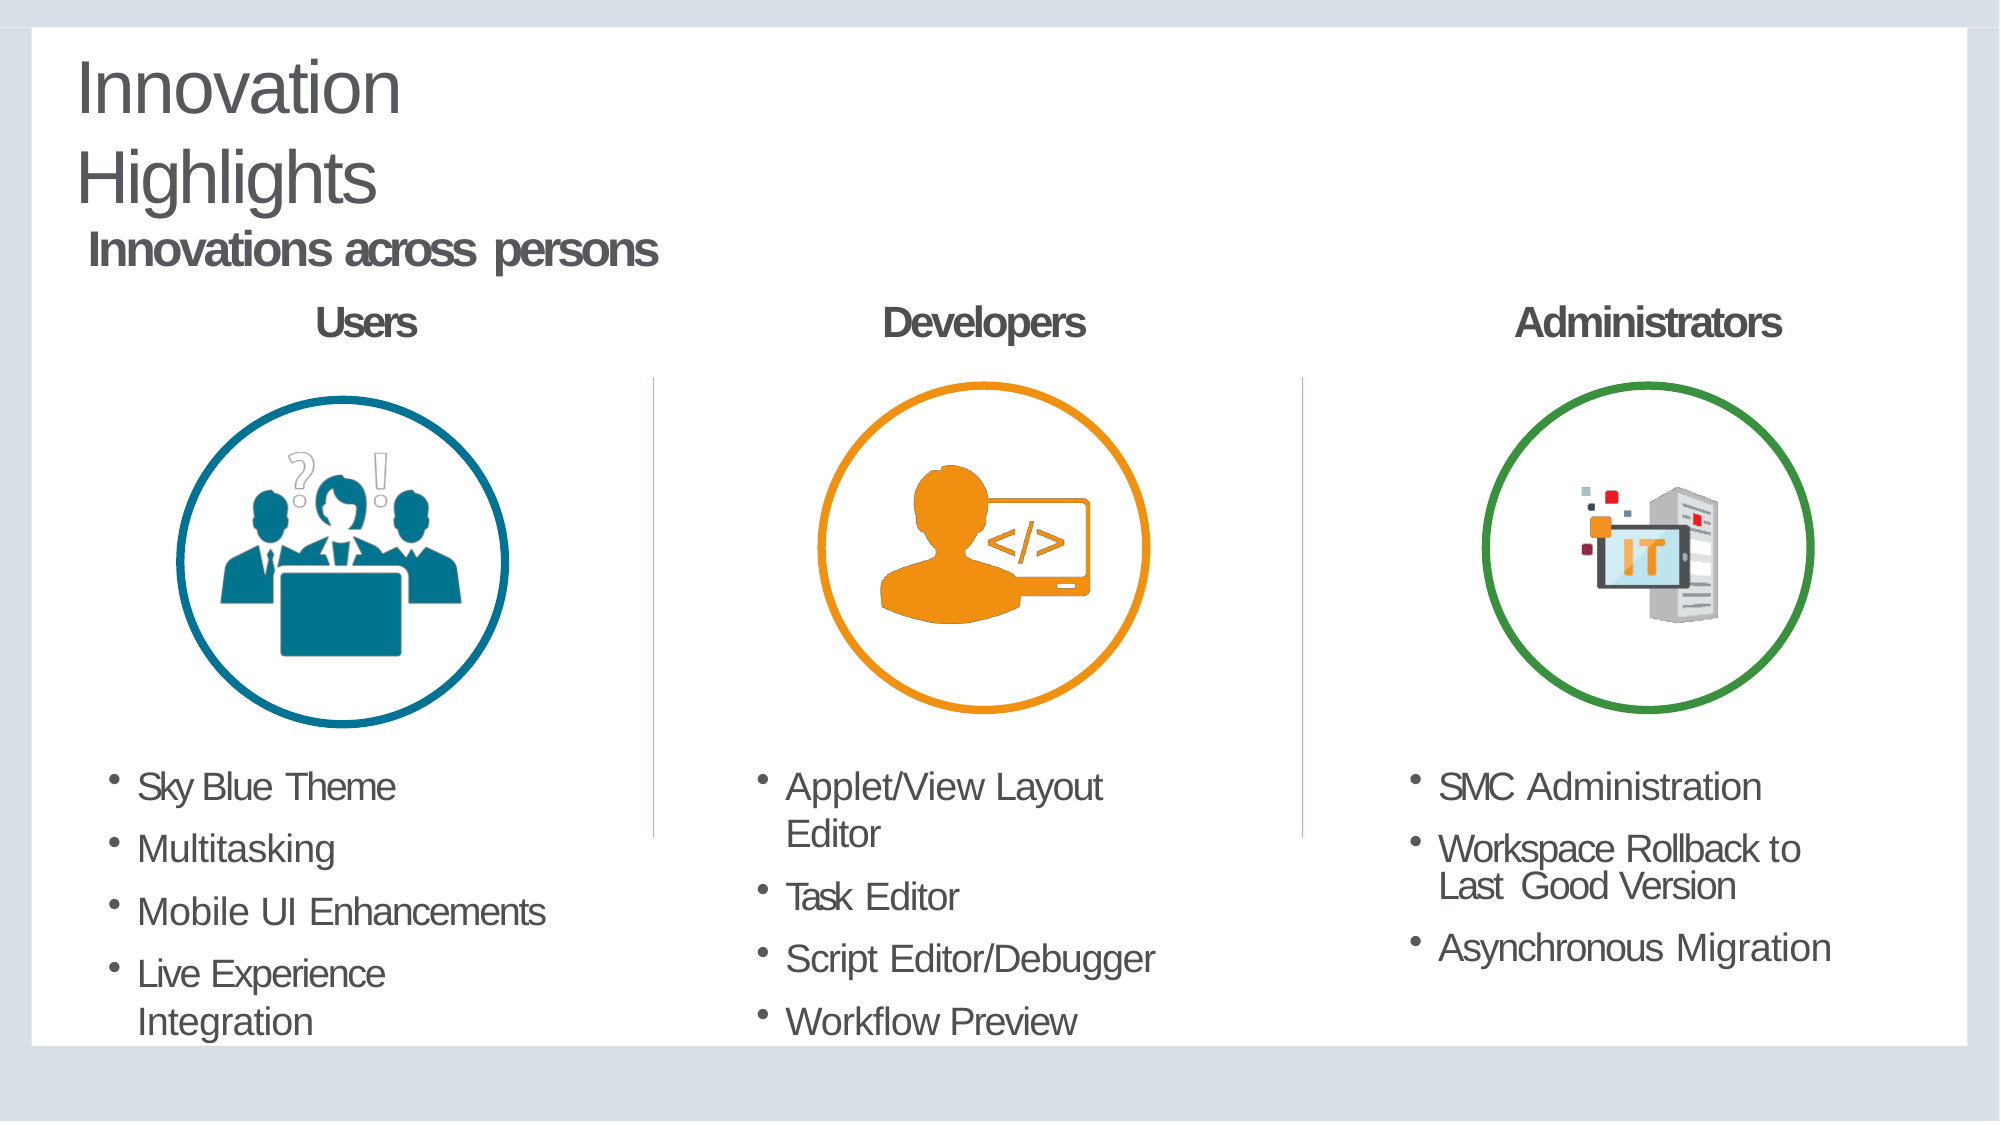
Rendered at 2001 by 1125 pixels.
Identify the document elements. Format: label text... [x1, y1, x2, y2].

text_box Innovations across persons Users [85, 193, 722, 347]
text_box [1485, 385, 1811, 711]
text_box Applet/View Layout Editor Task Editor Script Editor/Debugger Workflow Preview [754, 743, 1210, 1043]
title Innovation Highlights [72, 36, 722, 227]
text_box [160, 384, 522, 747]
text_box [884, 676, 1084, 711]
text_box Sky Blue Theme Multitasking Mobile UI Enhancements Live Experience Integration [105, 743, 575, 1043]
text_box Developers [879, 291, 1088, 399]
text_box [821, 399, 1102, 660]
text_box SMC Administration Workspace Rollback to Last Good Version Asynchronous Migration [1407, 743, 1877, 970]
text_box Administrators [1511, 291, 1785, 347]
text_box [1105, 439, 1147, 656]
text_box [1548, 453, 1752, 657]
text_box [866, 436, 1105, 676]
